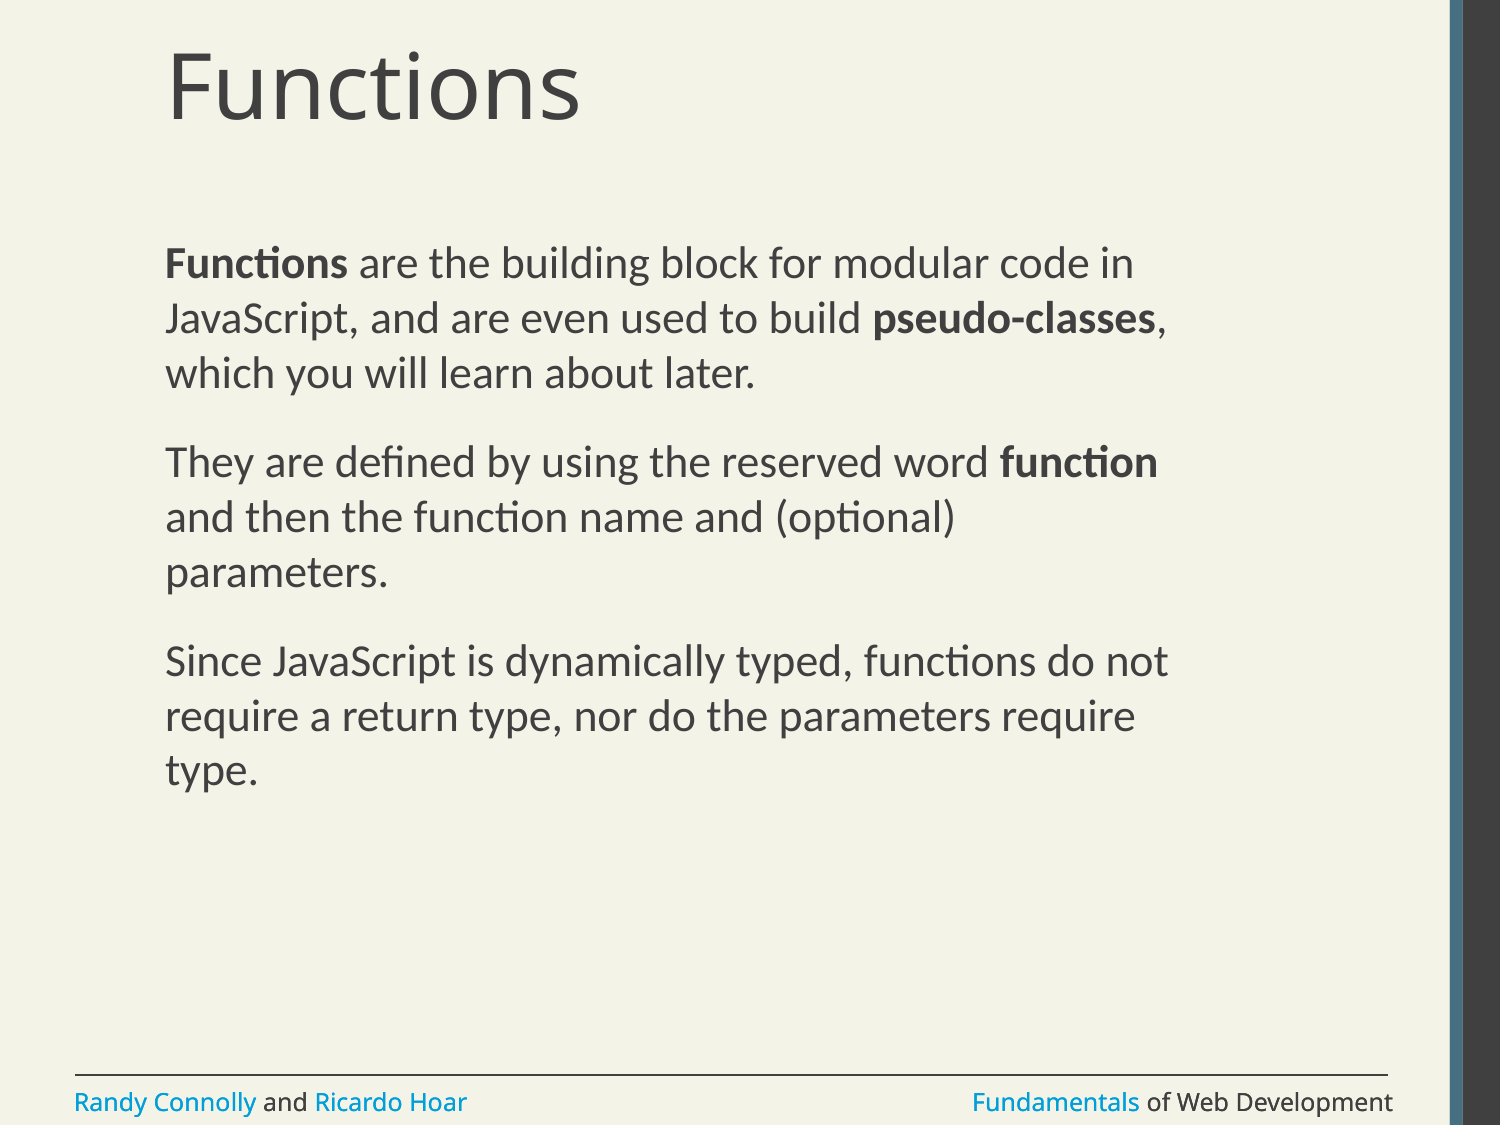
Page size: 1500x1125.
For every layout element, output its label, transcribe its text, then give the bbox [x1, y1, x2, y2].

title Functions [150, 20, 1425, 188]
list Functions are the building block for modular code in JavaScript, and are even used to build pseudo-classes, which you will learn about later. They are defined by using the reserved word function and then the function name and (optional) parameters. Since JavaScript is dynamically typed, functions do not require a return type, nor do the parameters require type. [150, 224, 1200, 1005]
